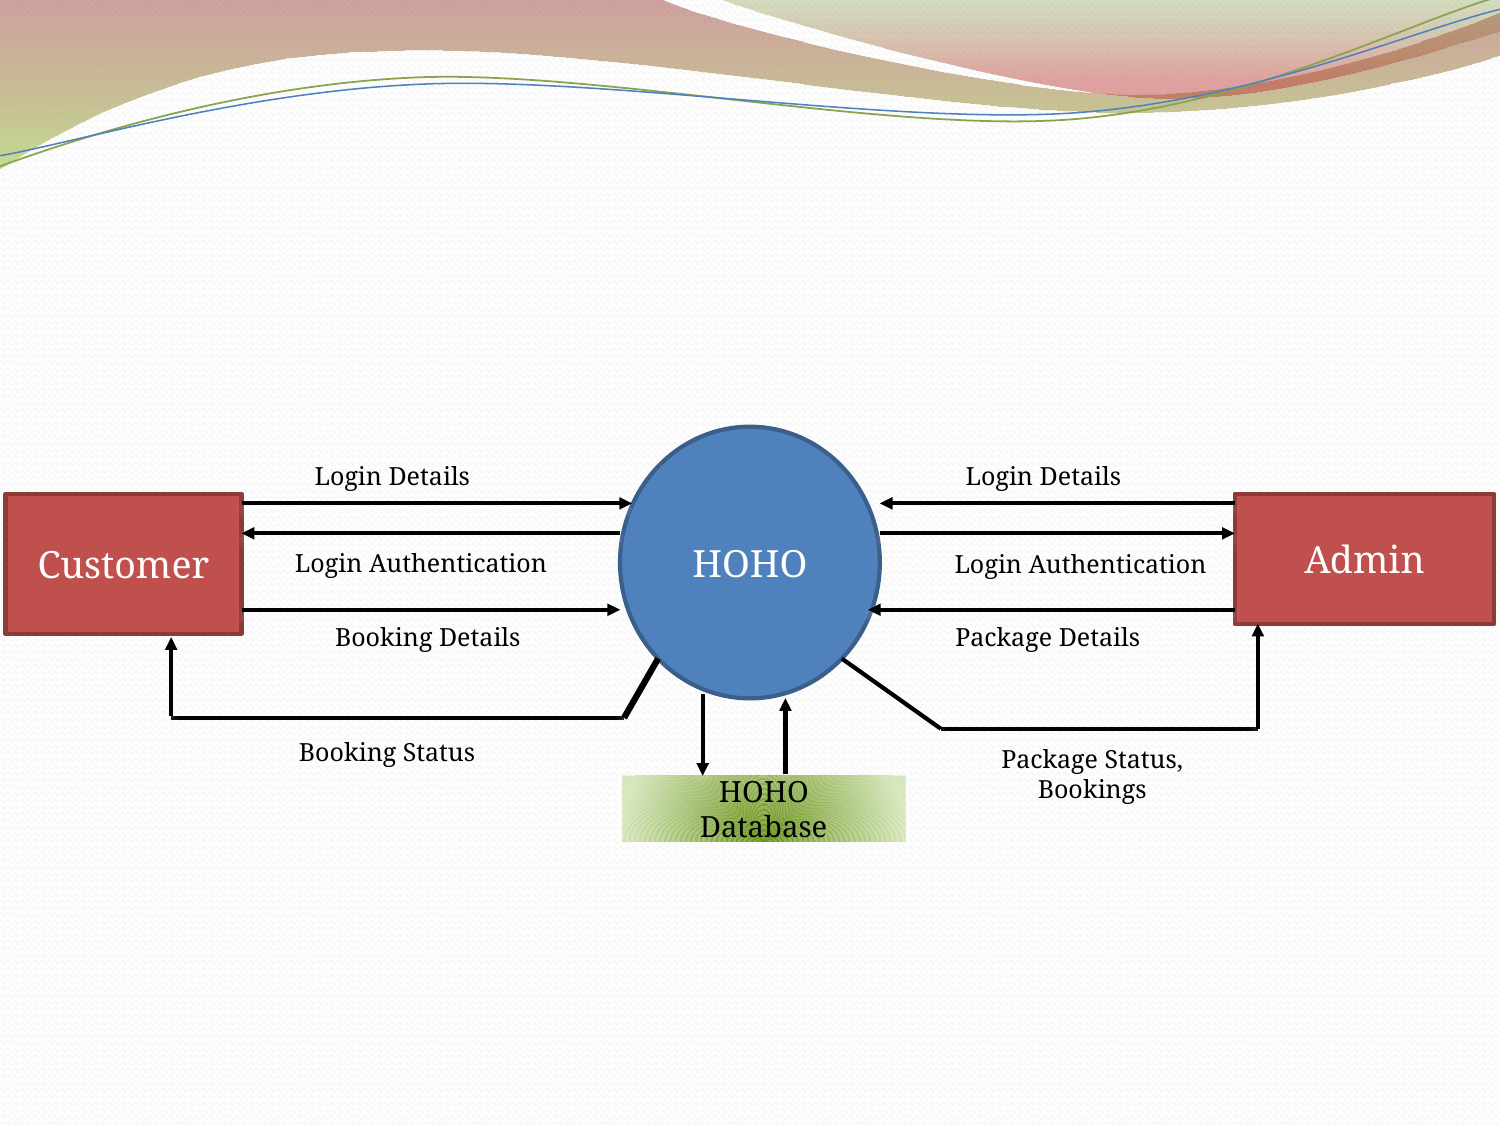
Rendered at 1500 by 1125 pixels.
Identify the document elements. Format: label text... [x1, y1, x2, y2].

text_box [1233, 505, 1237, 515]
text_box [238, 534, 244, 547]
text_box Customer [3, 492, 244, 636]
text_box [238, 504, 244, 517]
text_box Login Authentication [279, 544, 563, 585]
text_box Booking status [279, 539, 563, 543]
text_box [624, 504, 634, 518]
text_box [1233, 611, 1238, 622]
text_box Admin [1233, 492, 1496, 626]
text_box Booking Status [284, 729, 595, 774]
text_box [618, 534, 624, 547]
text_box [841, 658, 942, 730]
text_box Login Details [950, 453, 1294, 498]
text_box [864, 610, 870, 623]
text_box Booking Details [297, 625, 558, 660]
text_box Login Authentication [927, 541, 1235, 586]
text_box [623, 658, 659, 719]
text_box HOHO Database [622, 775, 906, 842]
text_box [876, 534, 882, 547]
text_box Login Details [299, 453, 643, 498]
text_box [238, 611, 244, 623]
text_box Package Details [940, 621, 1177, 660]
text_box Package Status, Bookings [956, 740, 1229, 811]
text_box HOHO [617, 424, 882, 701]
